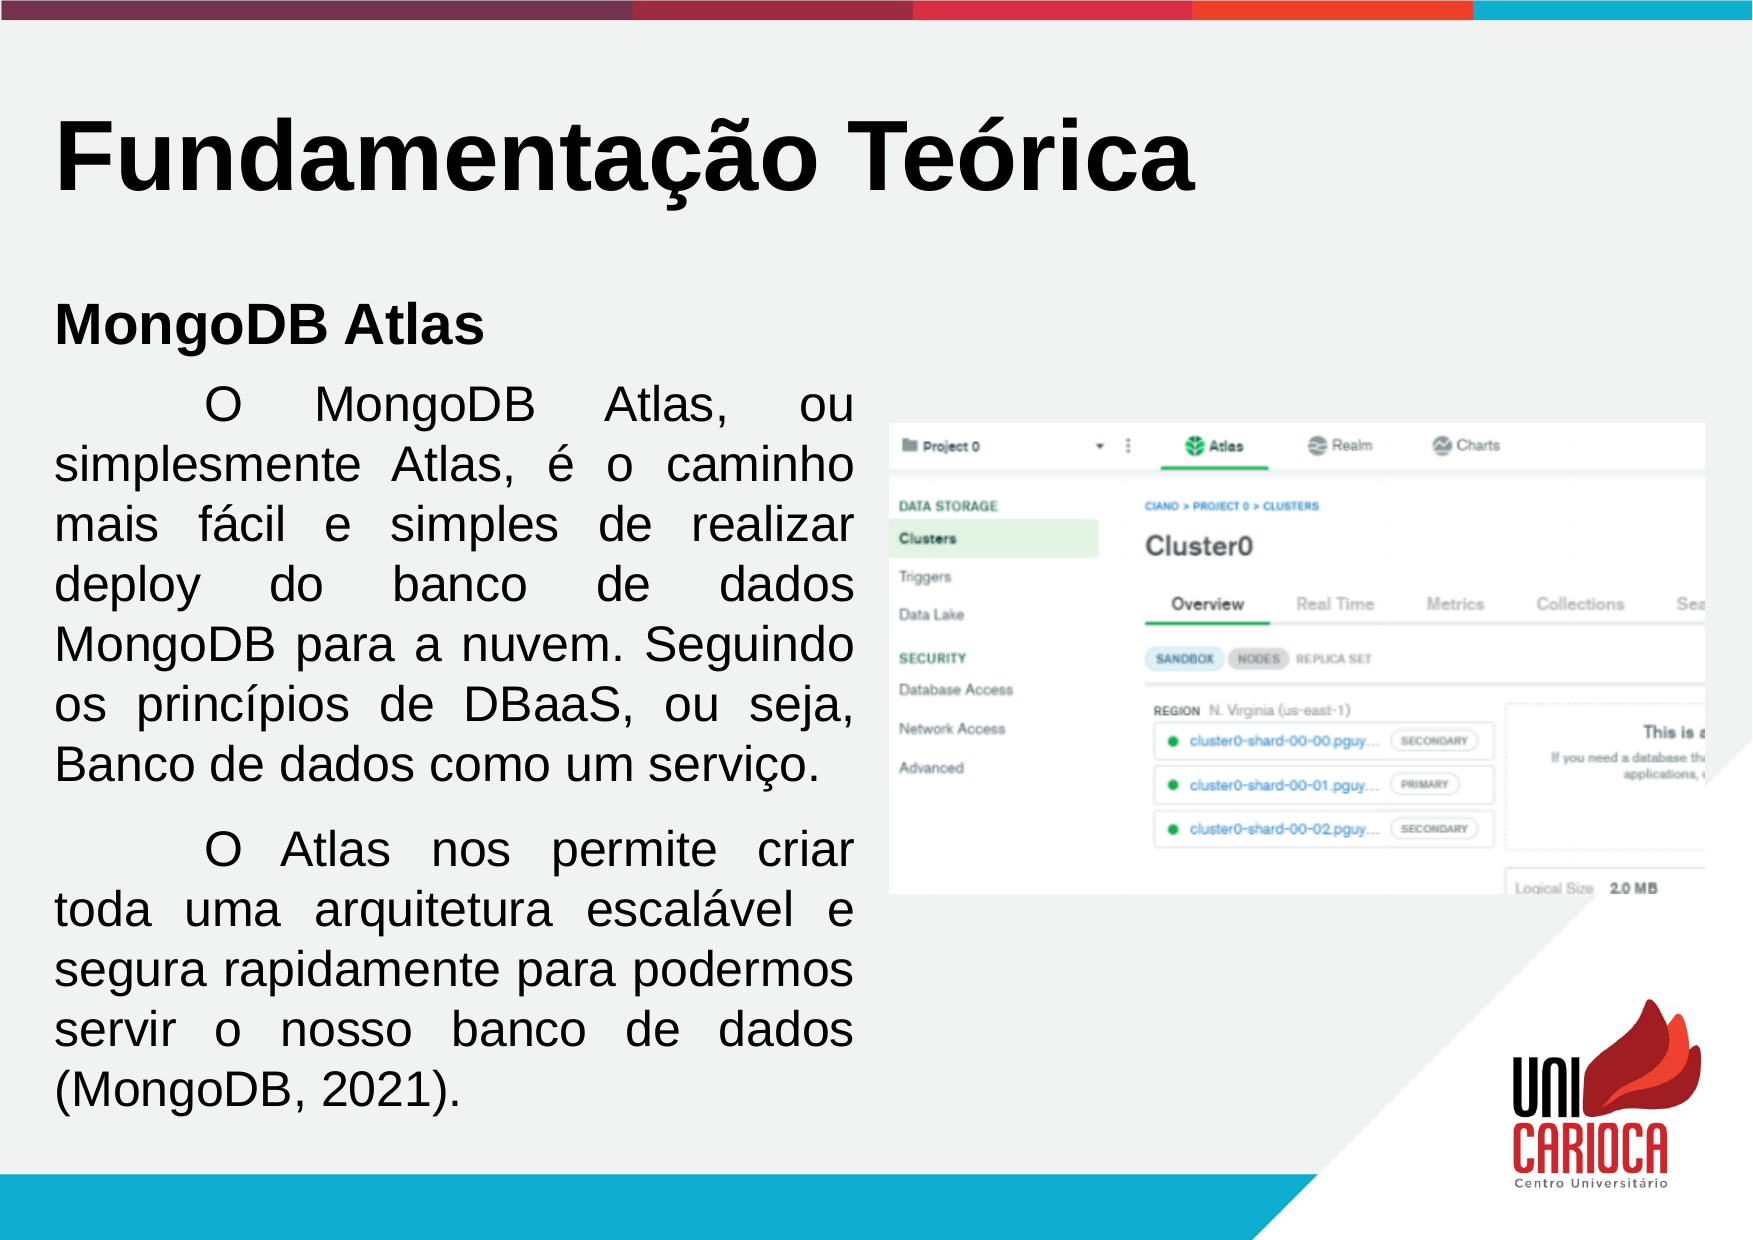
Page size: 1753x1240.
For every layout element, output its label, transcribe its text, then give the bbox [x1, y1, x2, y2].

text_box O MongoDB Atlas, ou simplesmente Atlas, é o caminho mais fácil e simples de realizar deploy do banco de dados MongoDB para a nuvem. Seguindo os princípios de DBaaS, ou seja, Banco de dados como um serviço. O Atlas nos permite criar toda uma arquitetura escalável e segura rapidamente para podermos servir o nosso banco de dados (MongoDB, 2021). [47, 364, 863, 1124]
text_box MongoDB Atlas [47, 278, 1465, 364]
picture [0, 0, 1753, 1240]
text_box Fundamentação Teórica [47, 82, 1551, 218]
